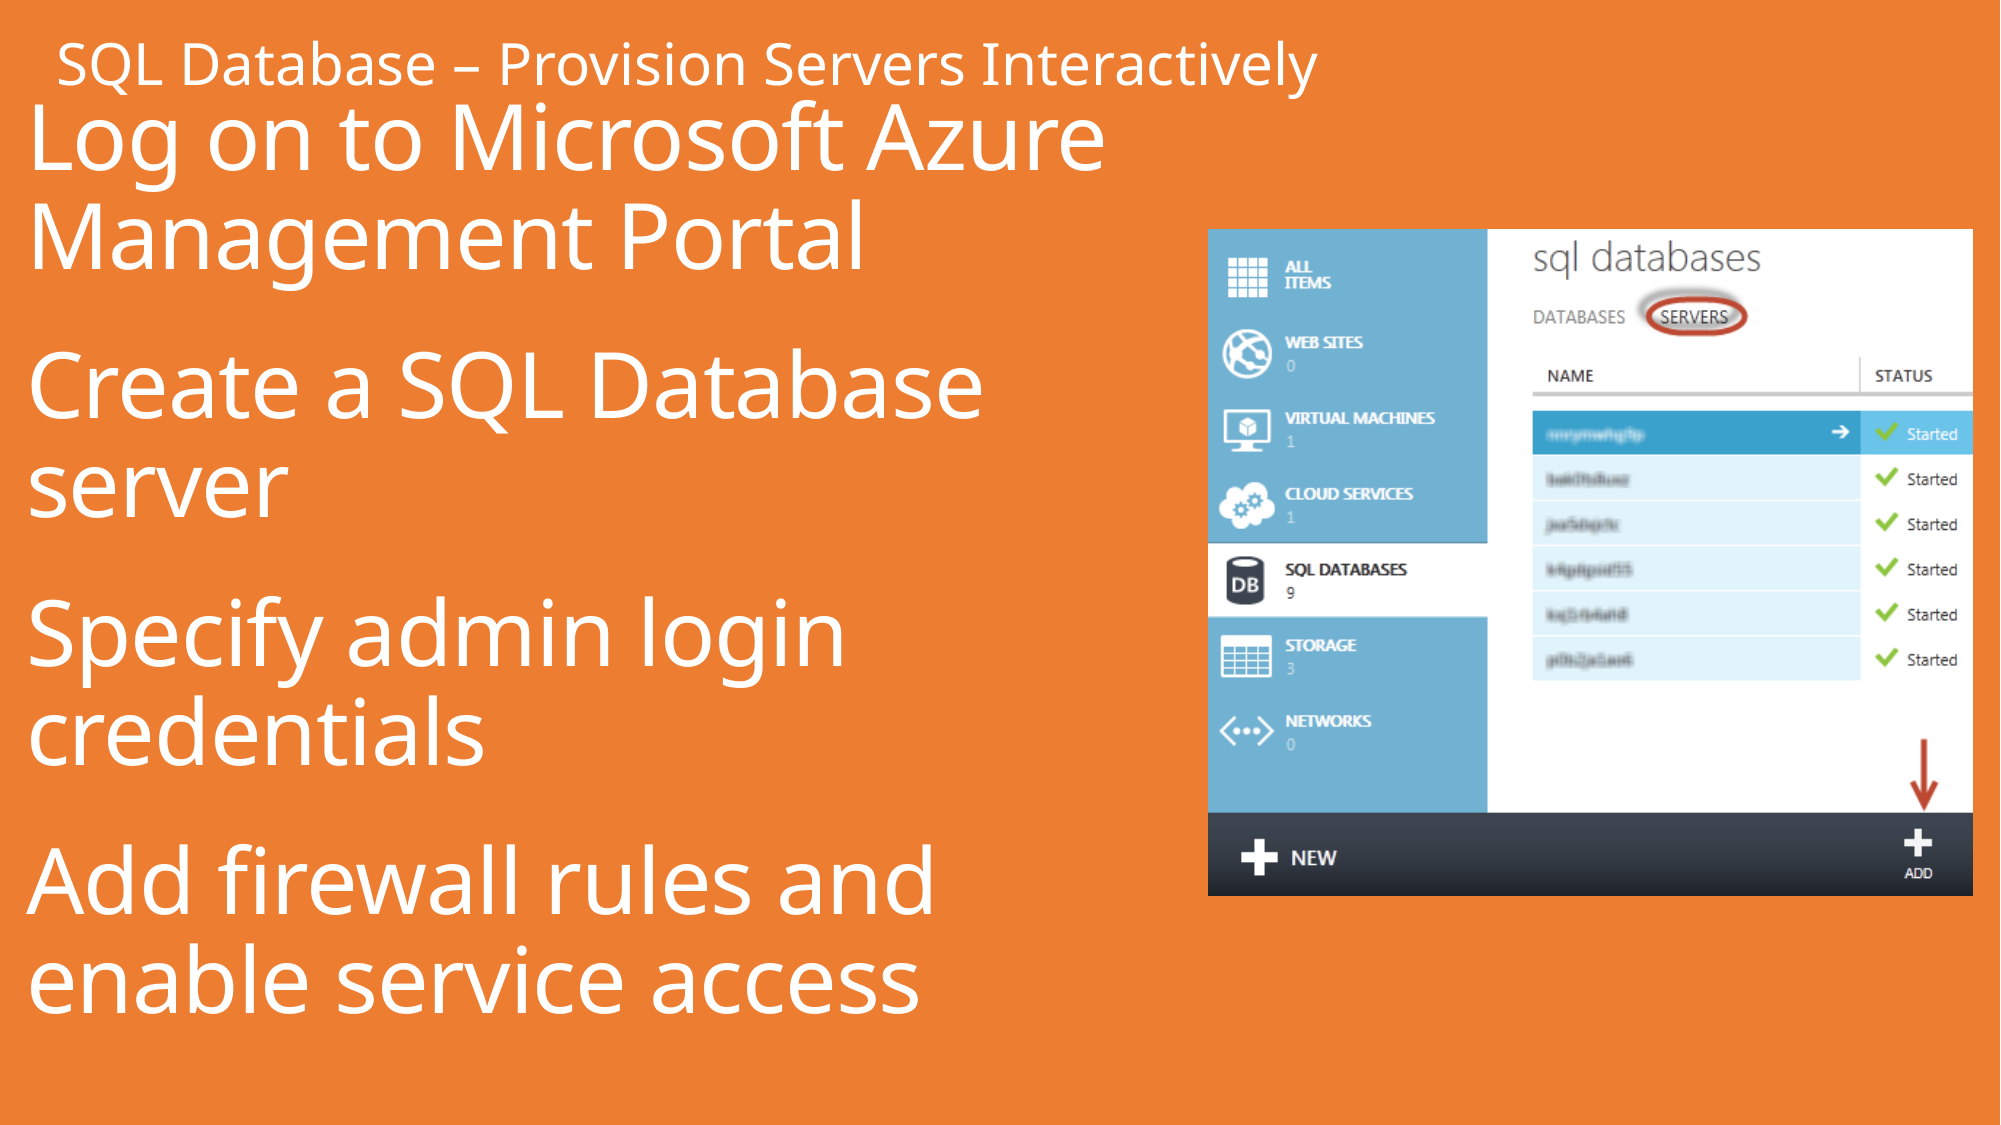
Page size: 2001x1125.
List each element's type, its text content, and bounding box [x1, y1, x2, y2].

text_box Log on to Microsoft Azure Management Portal Create a SQL Database server Specify admin login credentials Add firewall rules and enable service access [26, 134, 1183, 1125]
text_box SQL Database – Provision Servers Interactively [0, 0, 2000, 134]
picture [1208, 229, 1973, 896]
